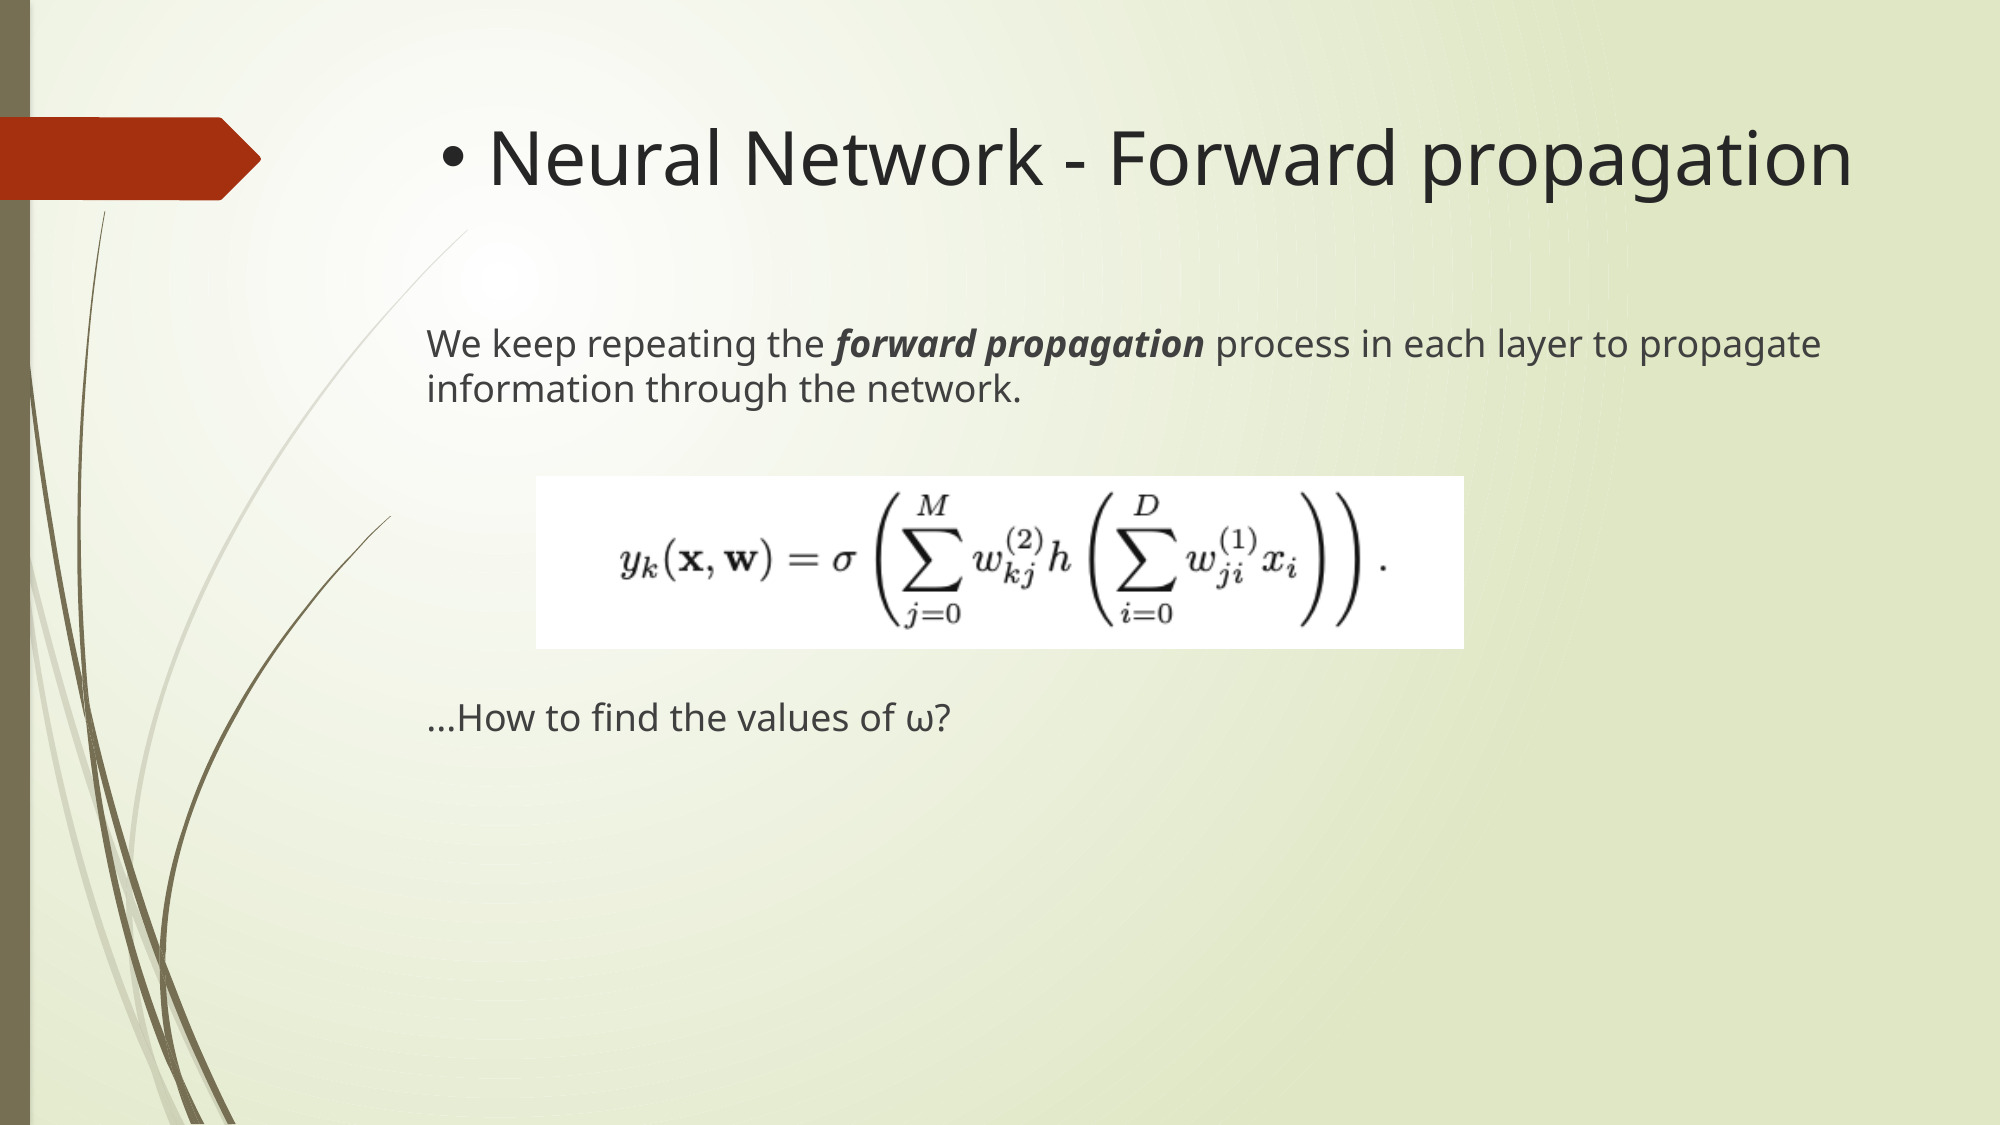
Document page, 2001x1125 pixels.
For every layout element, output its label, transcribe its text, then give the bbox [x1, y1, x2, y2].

list We keep repeating the forward propagation process in each layer to propagate information through the network. ...How to find the values of ω? [411, 312, 1874, 932]
picture [536, 476, 1464, 649]
title Neural Network - Forward propagation [425, 102, 1888, 313]
